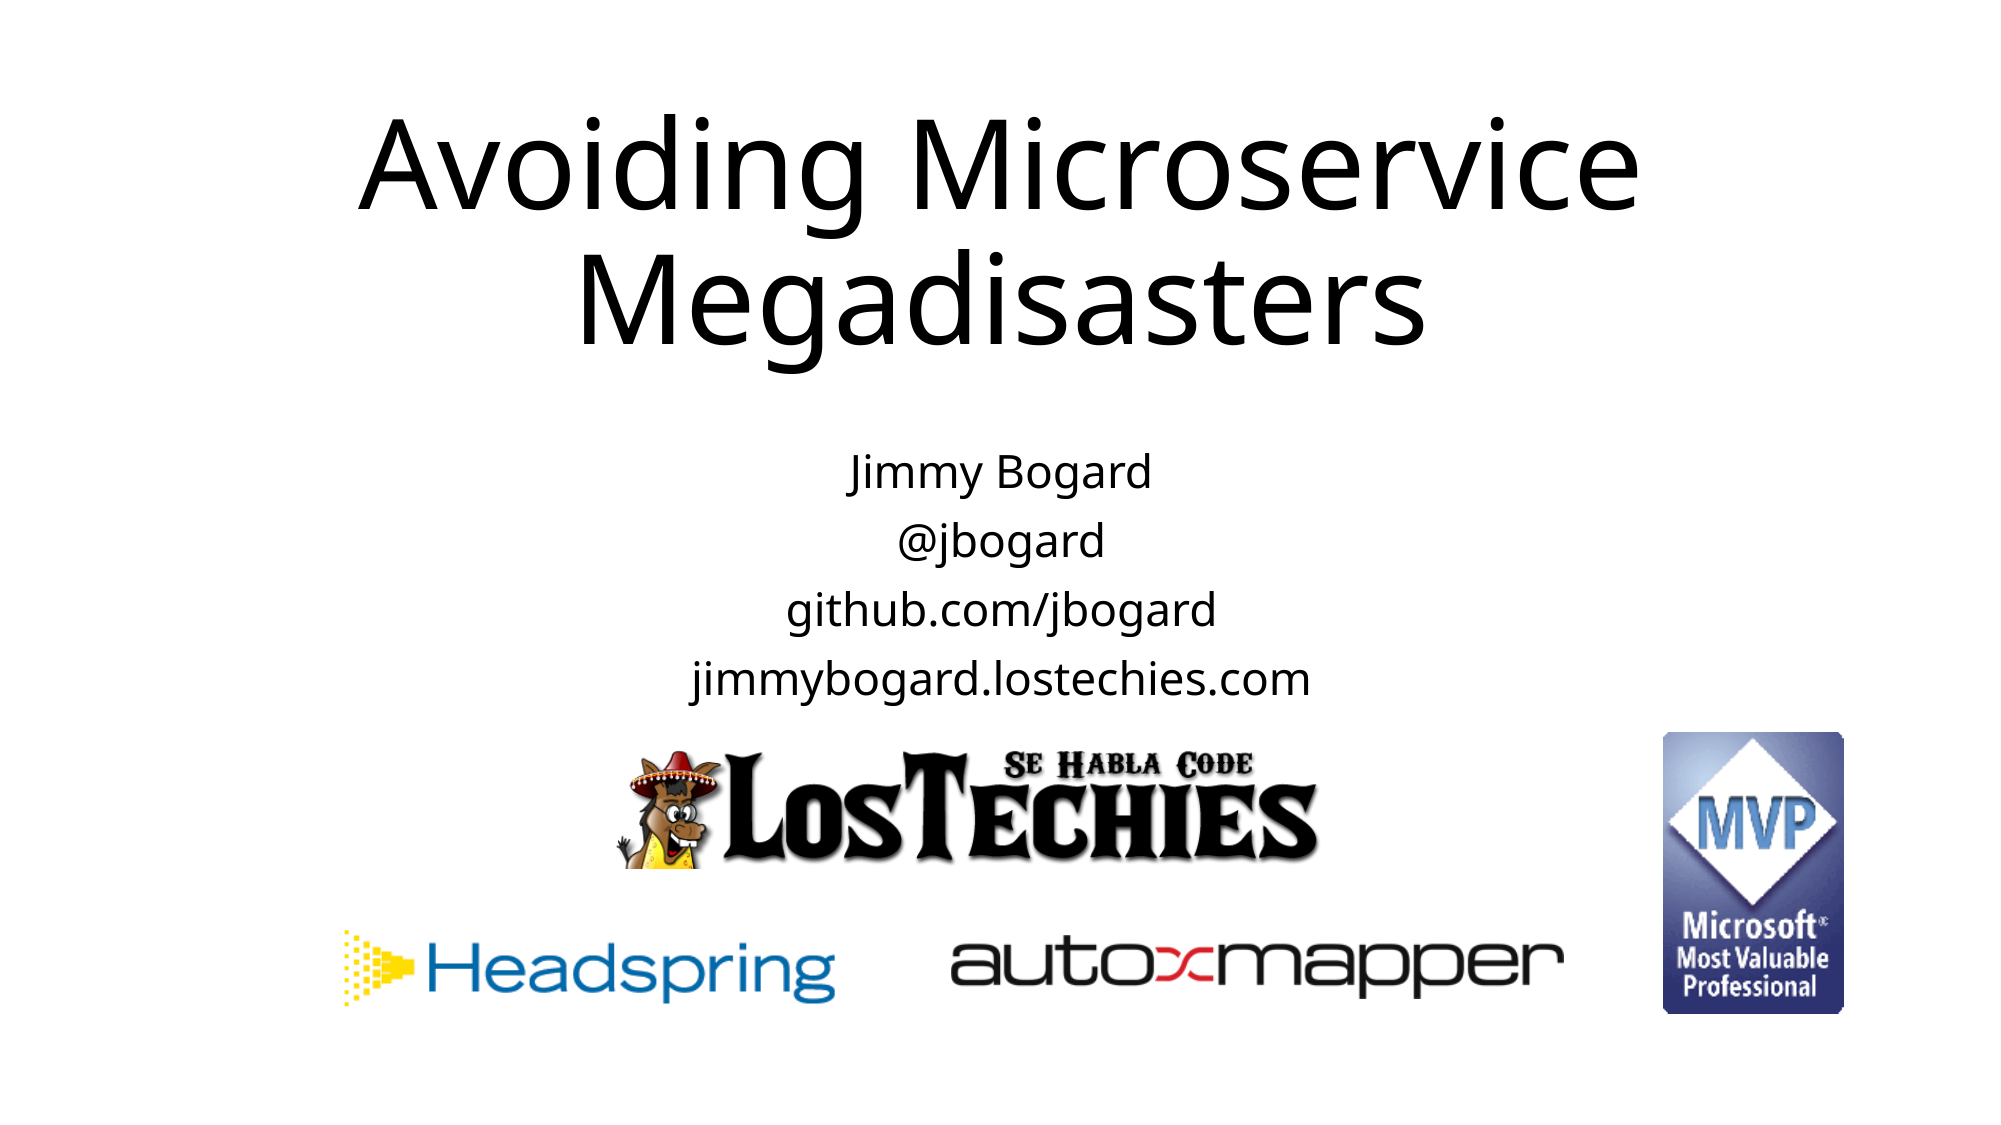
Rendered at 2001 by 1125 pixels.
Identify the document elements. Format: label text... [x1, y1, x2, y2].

title Avoiding Microservice Megadisasters [288, 40, 1715, 433]
picture [1663, 732, 1844, 1014]
picture [505, 747, 1498, 869]
picture [329, 921, 852, 1017]
picture [951, 935, 1564, 999]
subtitle Jimmy Bogard @jbogard github.com/jbogard jimmybogard.lostechies.com [438, 441, 1564, 714]
